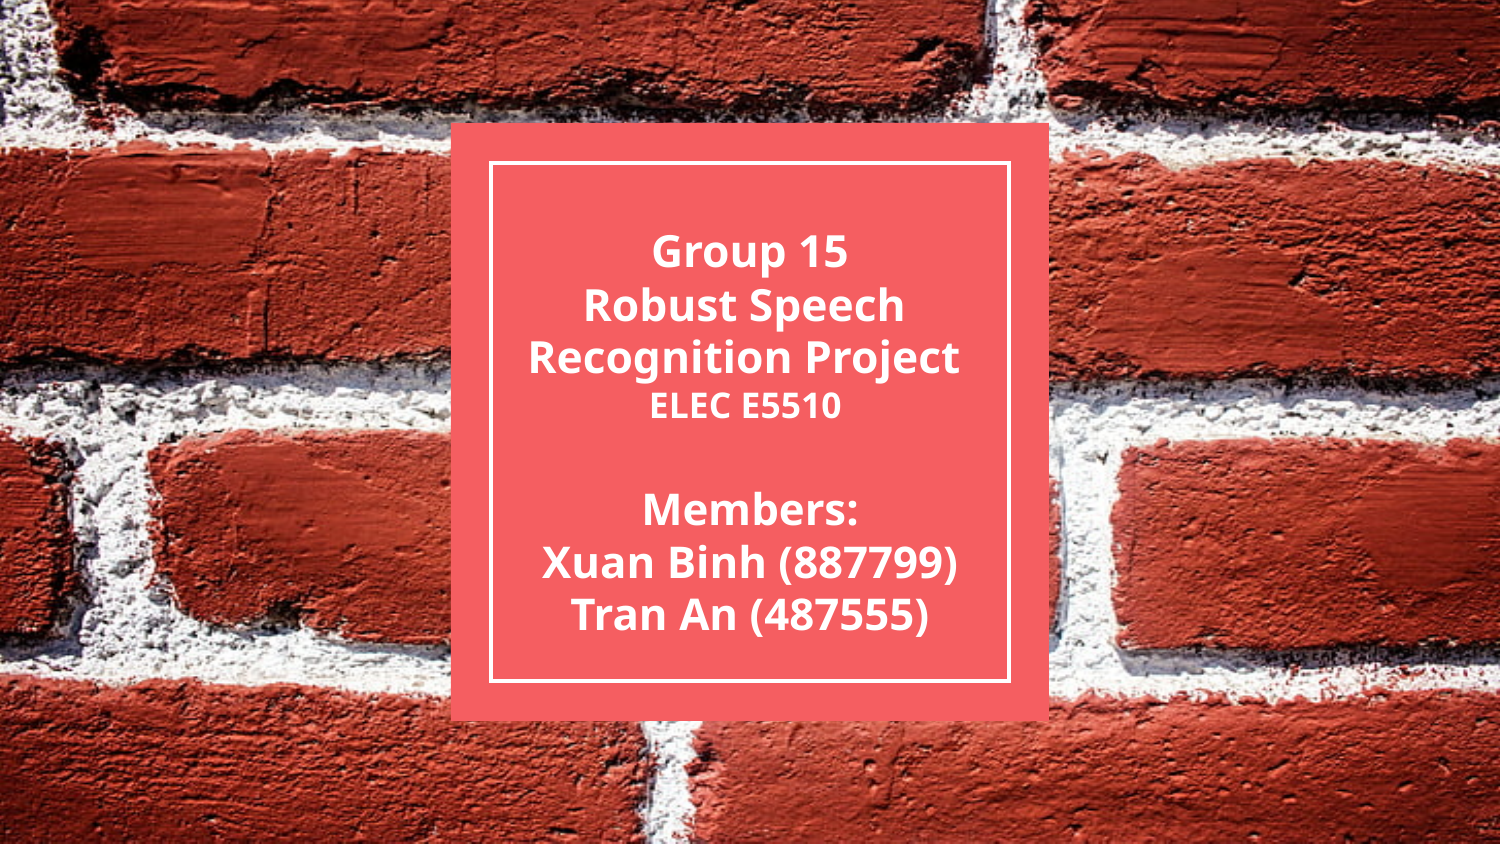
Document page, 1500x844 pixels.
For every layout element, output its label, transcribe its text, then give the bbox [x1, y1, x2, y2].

subtitle Members: Xuan Binh (887799) Tran An (487555) [453, 431, 1047, 705]
title Group 15 Robust Speech Recognition Project ELEC E5510 [290, 207, 1210, 442]
picture [0, 0, 1500, 844]
